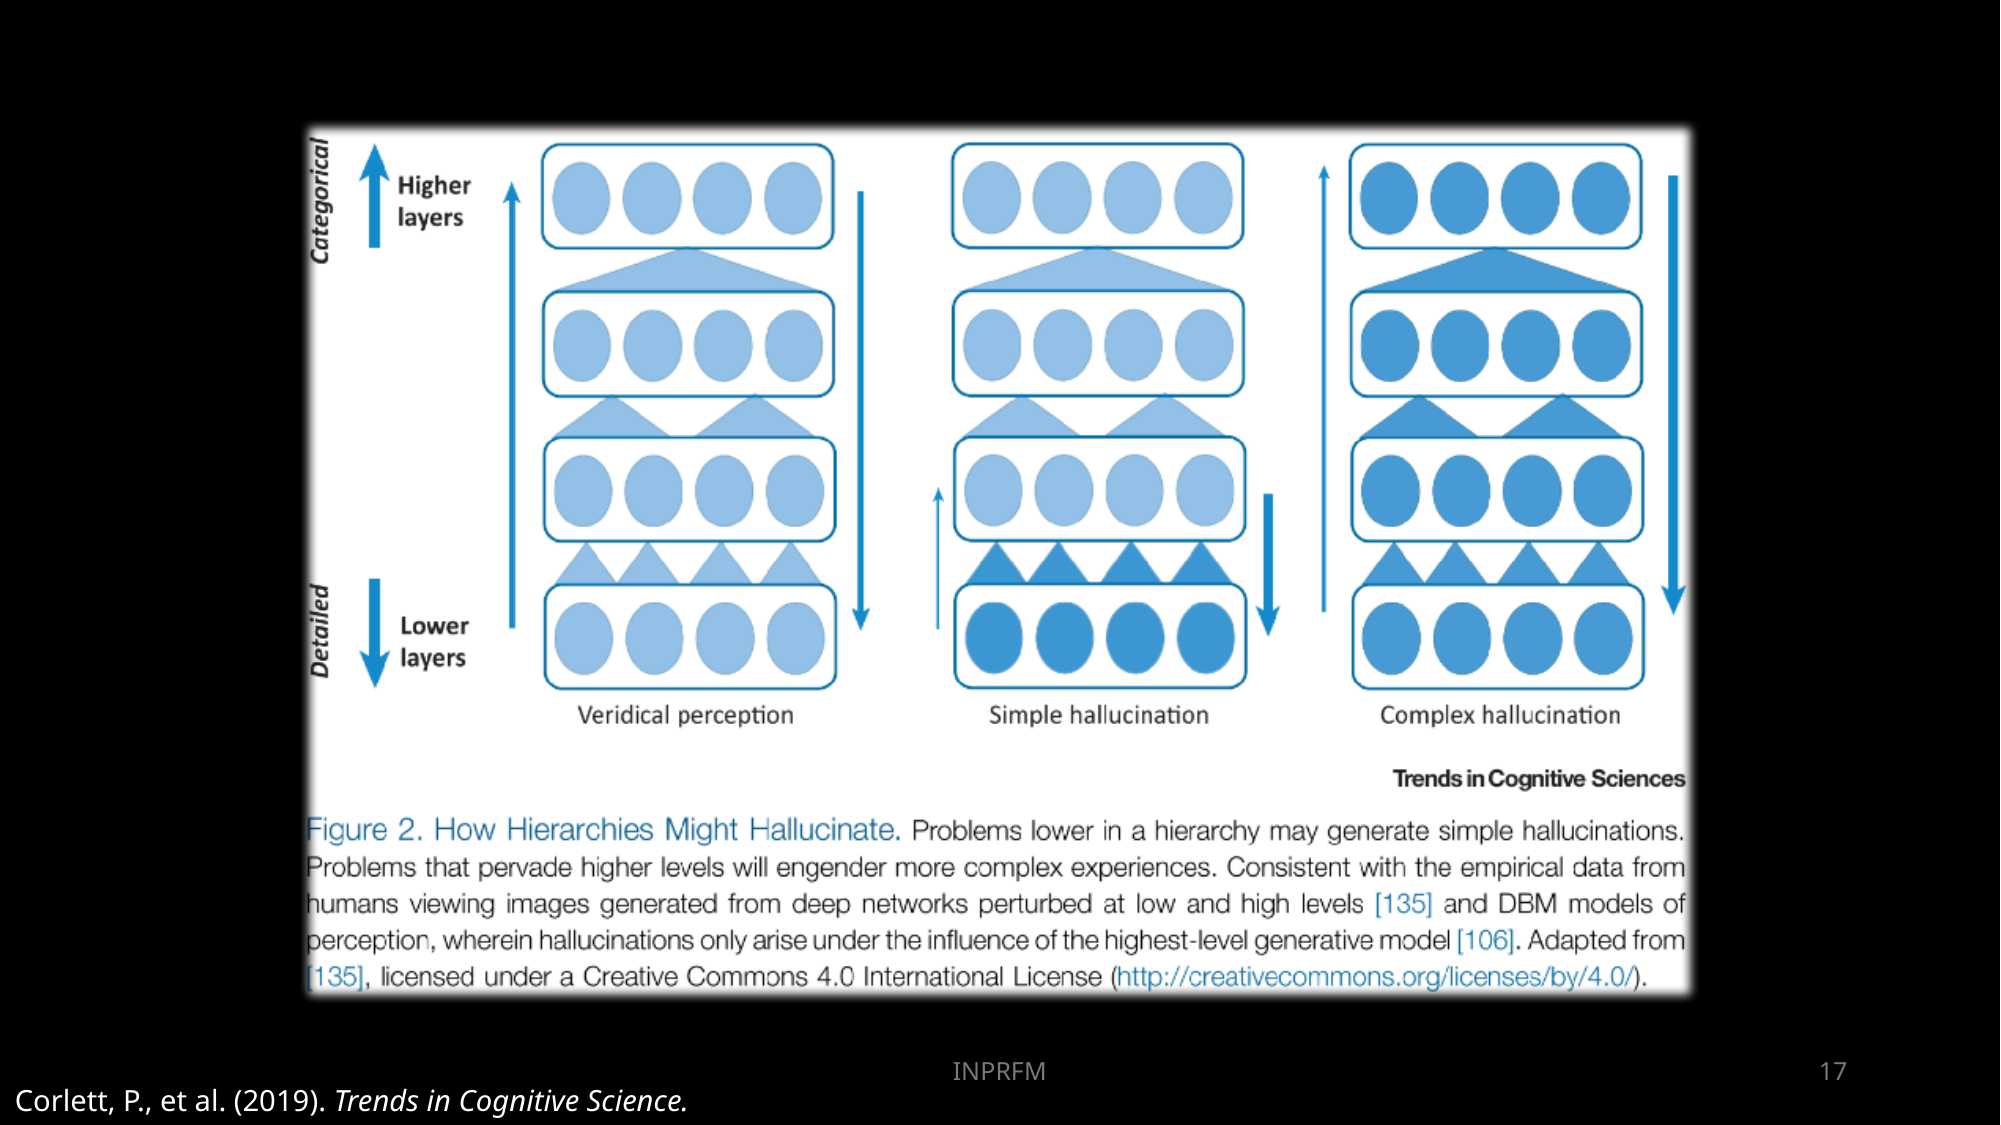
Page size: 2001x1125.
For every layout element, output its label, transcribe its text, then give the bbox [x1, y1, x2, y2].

picture [299, 118, 1701, 1006]
text_box Corlett, P., et al. (2019). Trends in Cognitive Science. [0, 1074, 2000, 1125]
slide_number 17 [1412, 1042, 1863, 1074]
footer INPRFM [662, 1042, 1338, 1103]
